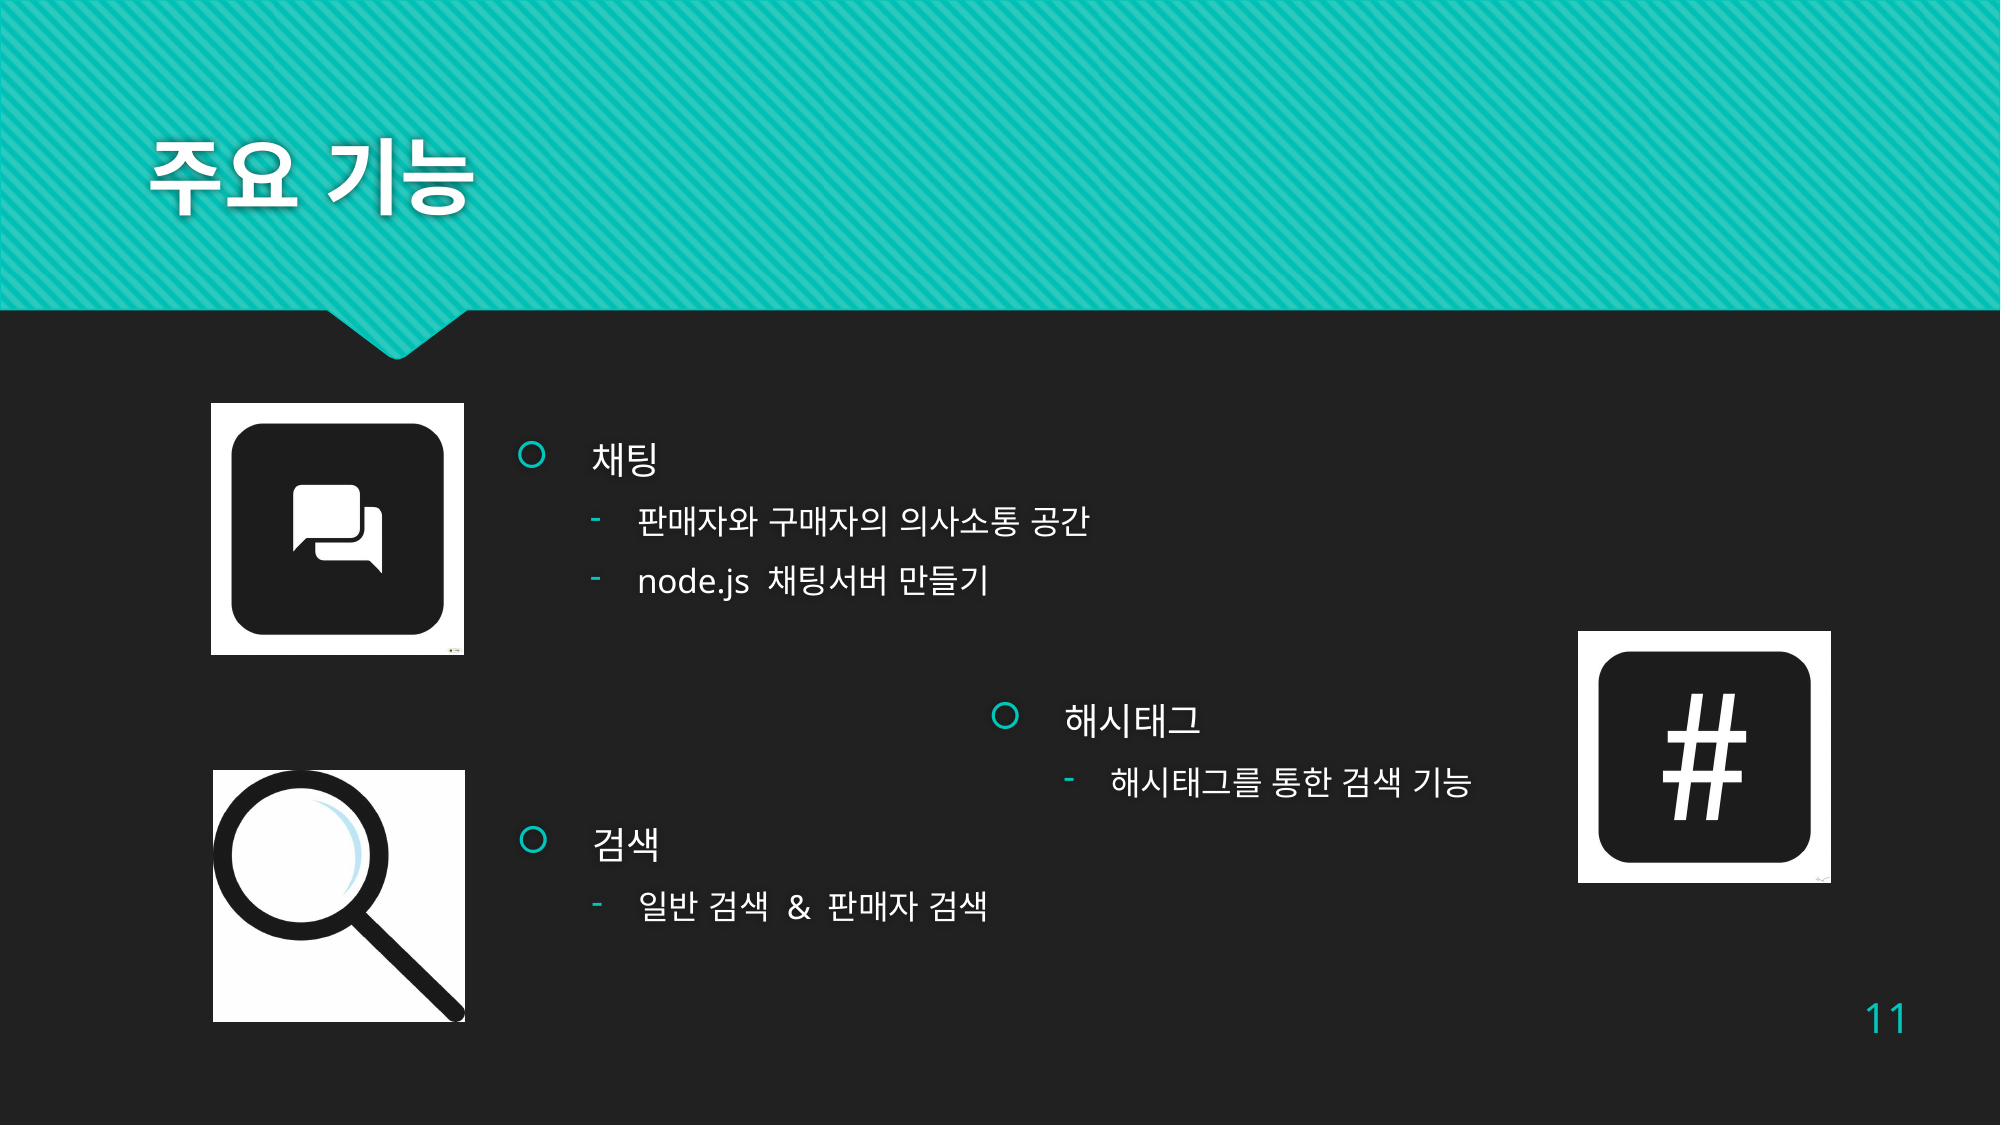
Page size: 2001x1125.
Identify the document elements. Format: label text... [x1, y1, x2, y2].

text_box 검색 일반 검색 & 판매자 검색 [501, 807, 1070, 1000]
picture [1578, 630, 1831, 884]
picture [212, 769, 466, 1023]
text_box 해시태그 해시태그를 통한 검색 기능 [973, 683, 1542, 876]
slide_number 11 [1751, 970, 1927, 1051]
title 주요 기능 [132, 73, 1868, 233]
picture [211, 402, 464, 656]
text_box 채팅 판매자와 구매자의 의사소통 공간 node.js 채팅서버 만들기 [500, 413, 1220, 684]
